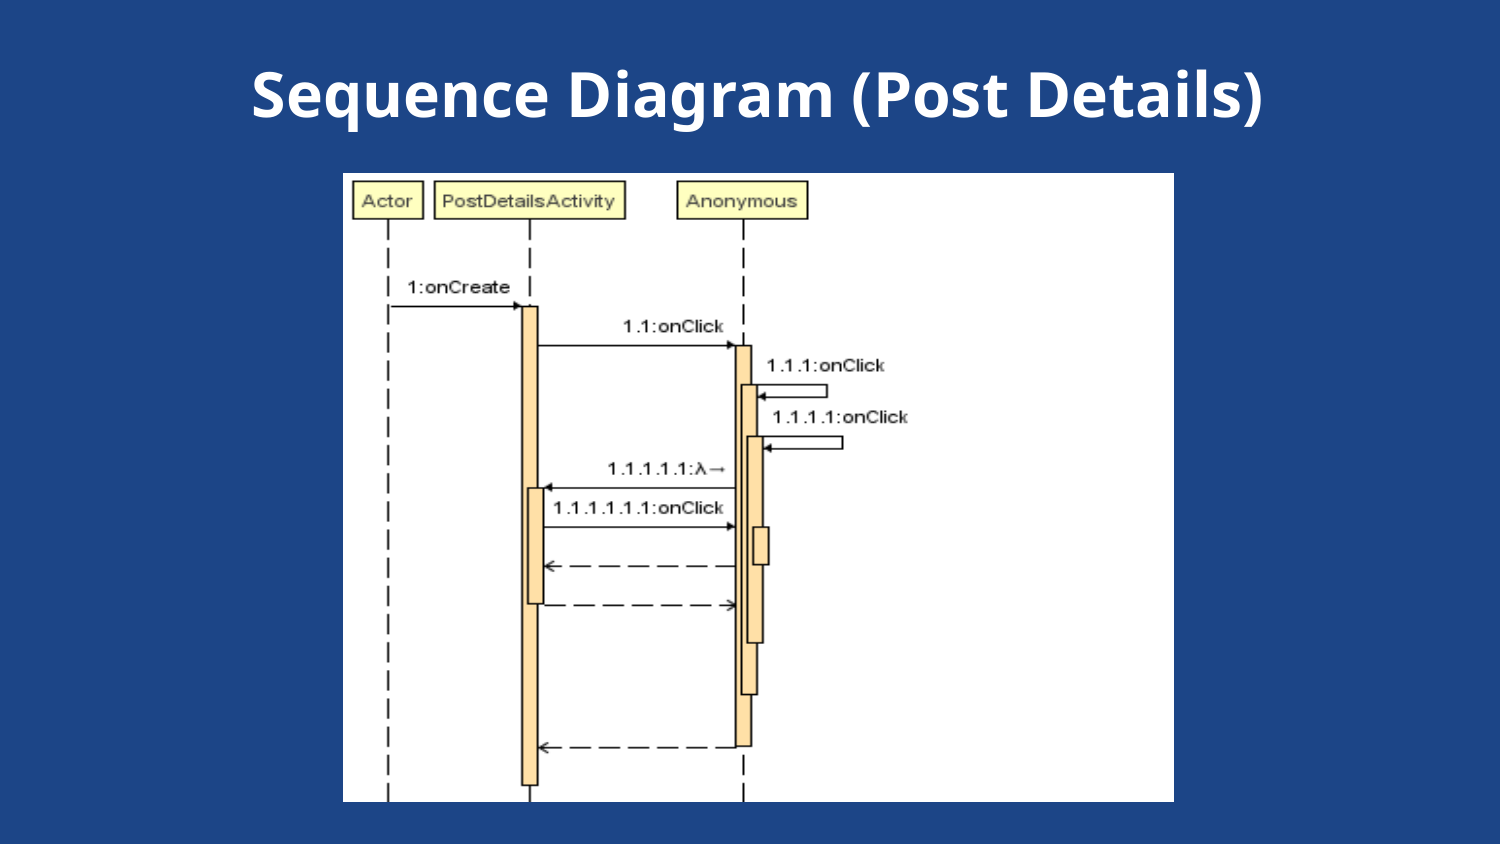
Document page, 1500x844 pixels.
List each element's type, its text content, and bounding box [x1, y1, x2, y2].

text_box Sequence Diagram (Post Details) [221, 51, 1296, 145]
picture [342, 173, 1174, 802]
